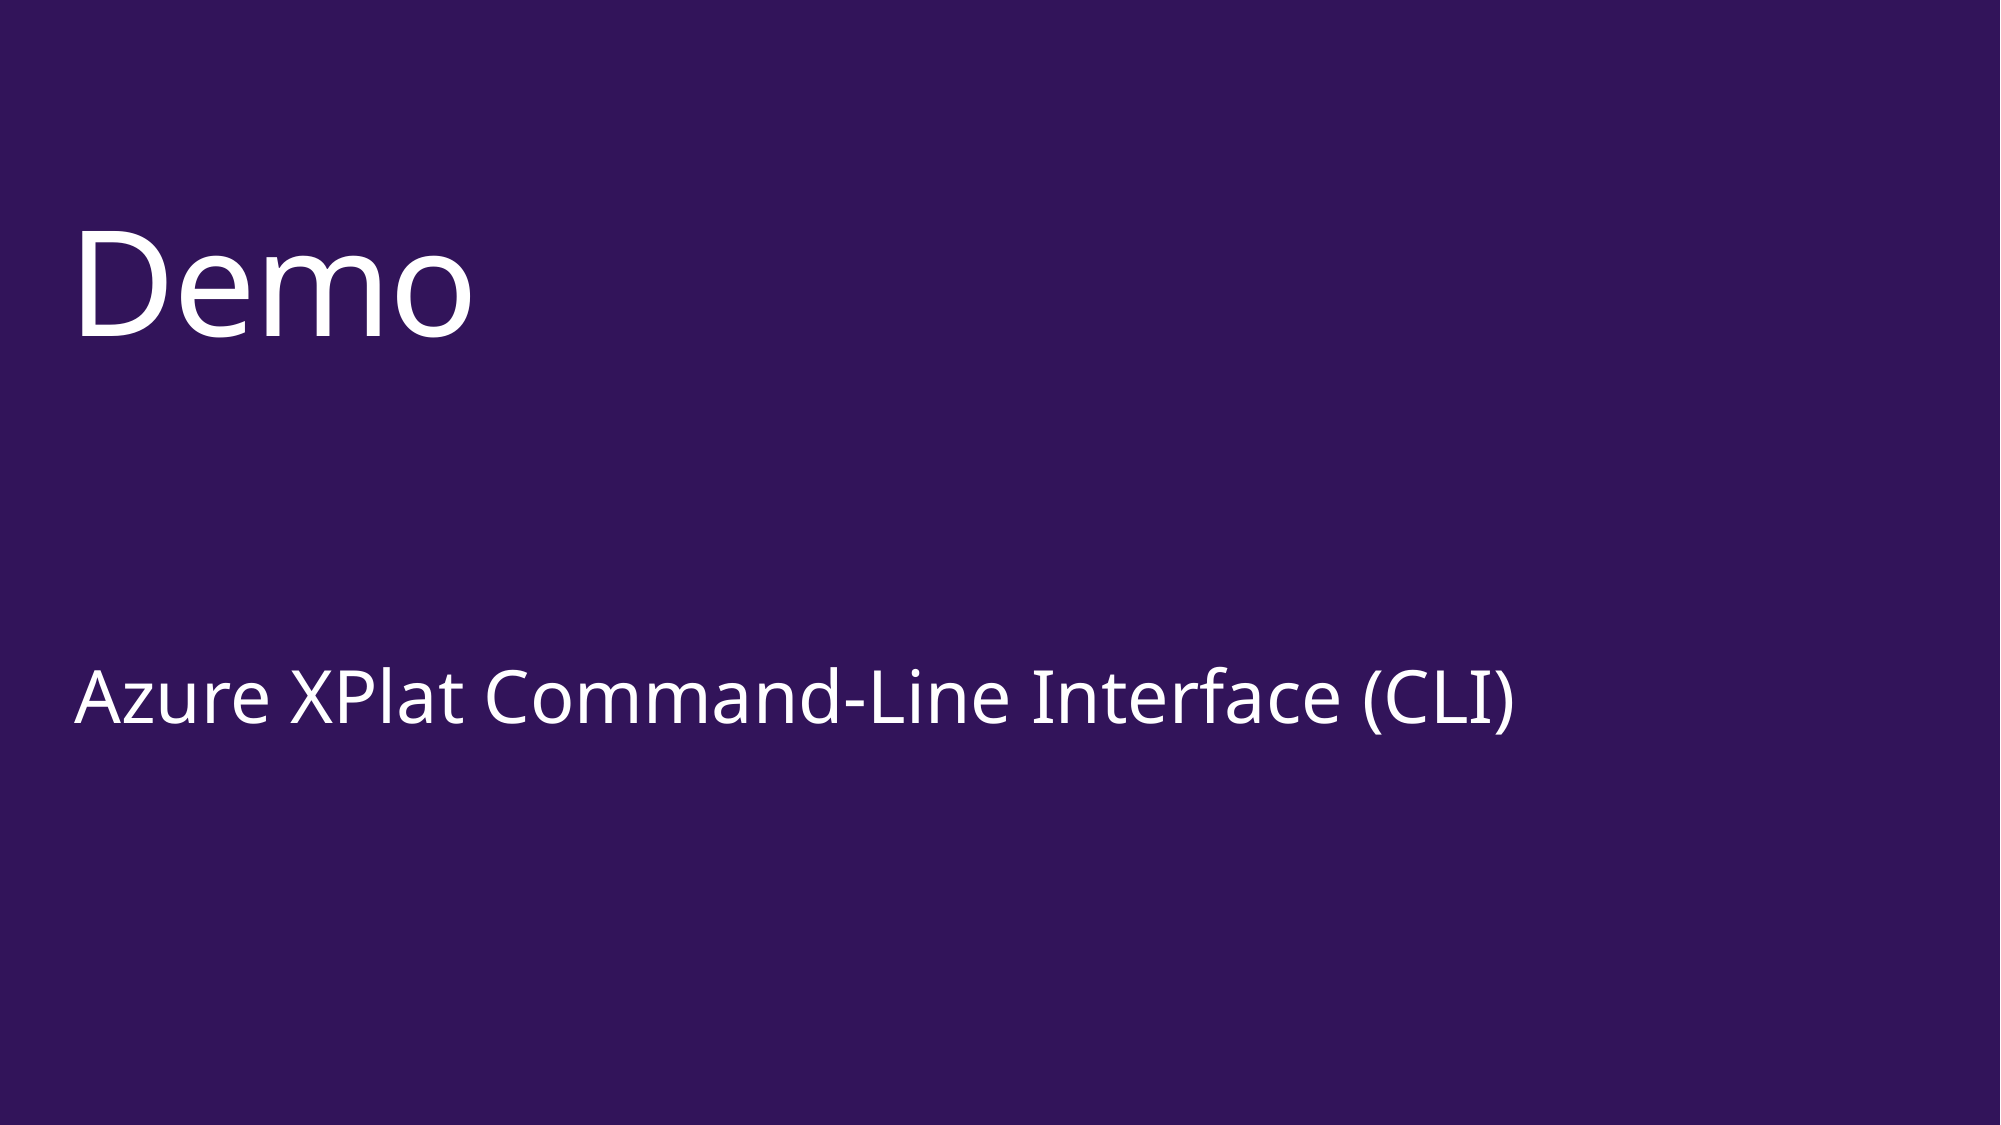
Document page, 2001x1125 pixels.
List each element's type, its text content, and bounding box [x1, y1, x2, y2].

title Demo [44, 194, 1368, 385]
list Azure XPlat Command-Line Interface (CLI) [44, 636, 1562, 827]
